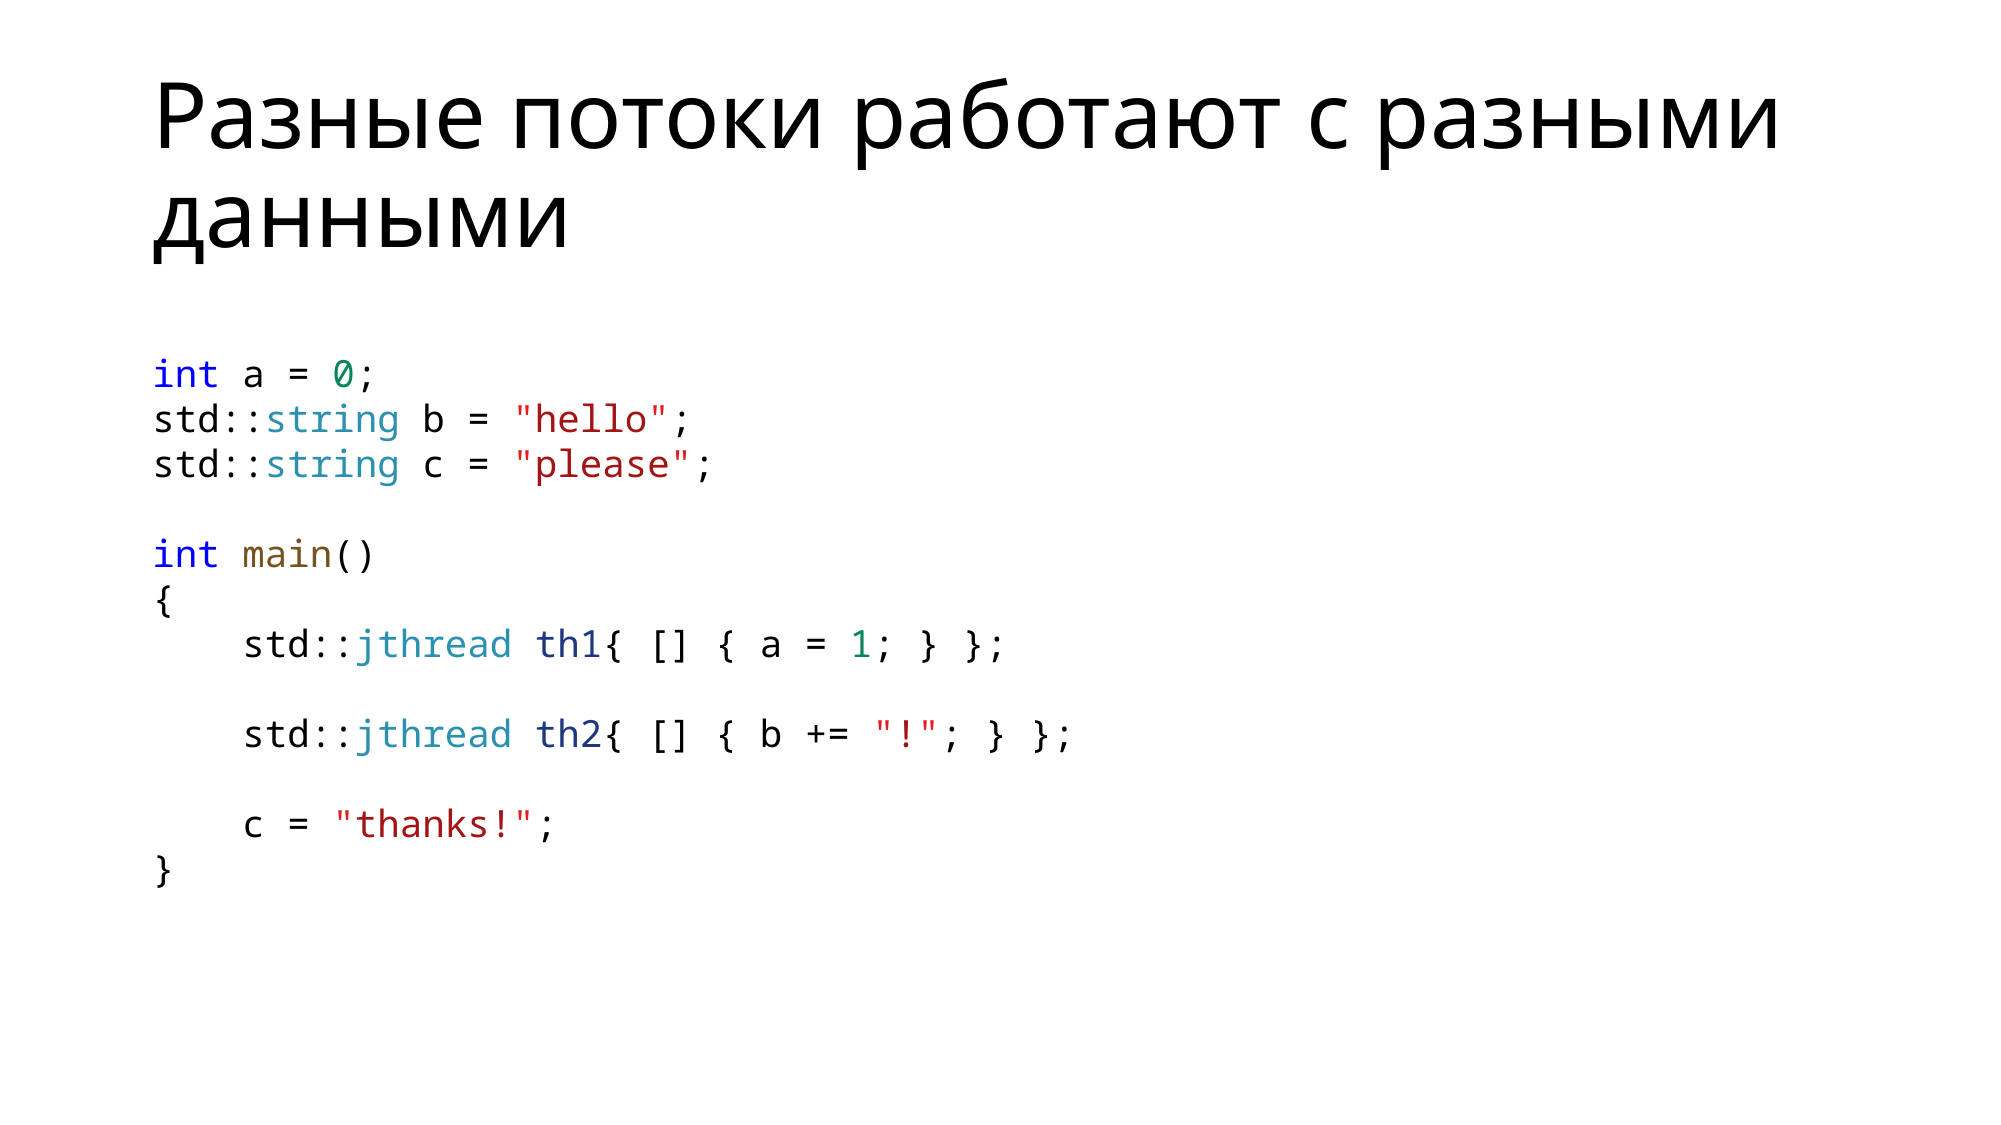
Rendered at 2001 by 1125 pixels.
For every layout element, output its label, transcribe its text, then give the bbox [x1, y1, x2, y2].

title Разные потоки работают с разными данными [137, 59, 1863, 278]
text_box int a = 0; std::string b = "hello"; std::string c = "please"; int main() { std::jthread th1{ [] { a = 1; } }; std::jthread th2{ [] { b += "!"; } }; c = "thanks!"; } [137, 343, 1500, 898]
